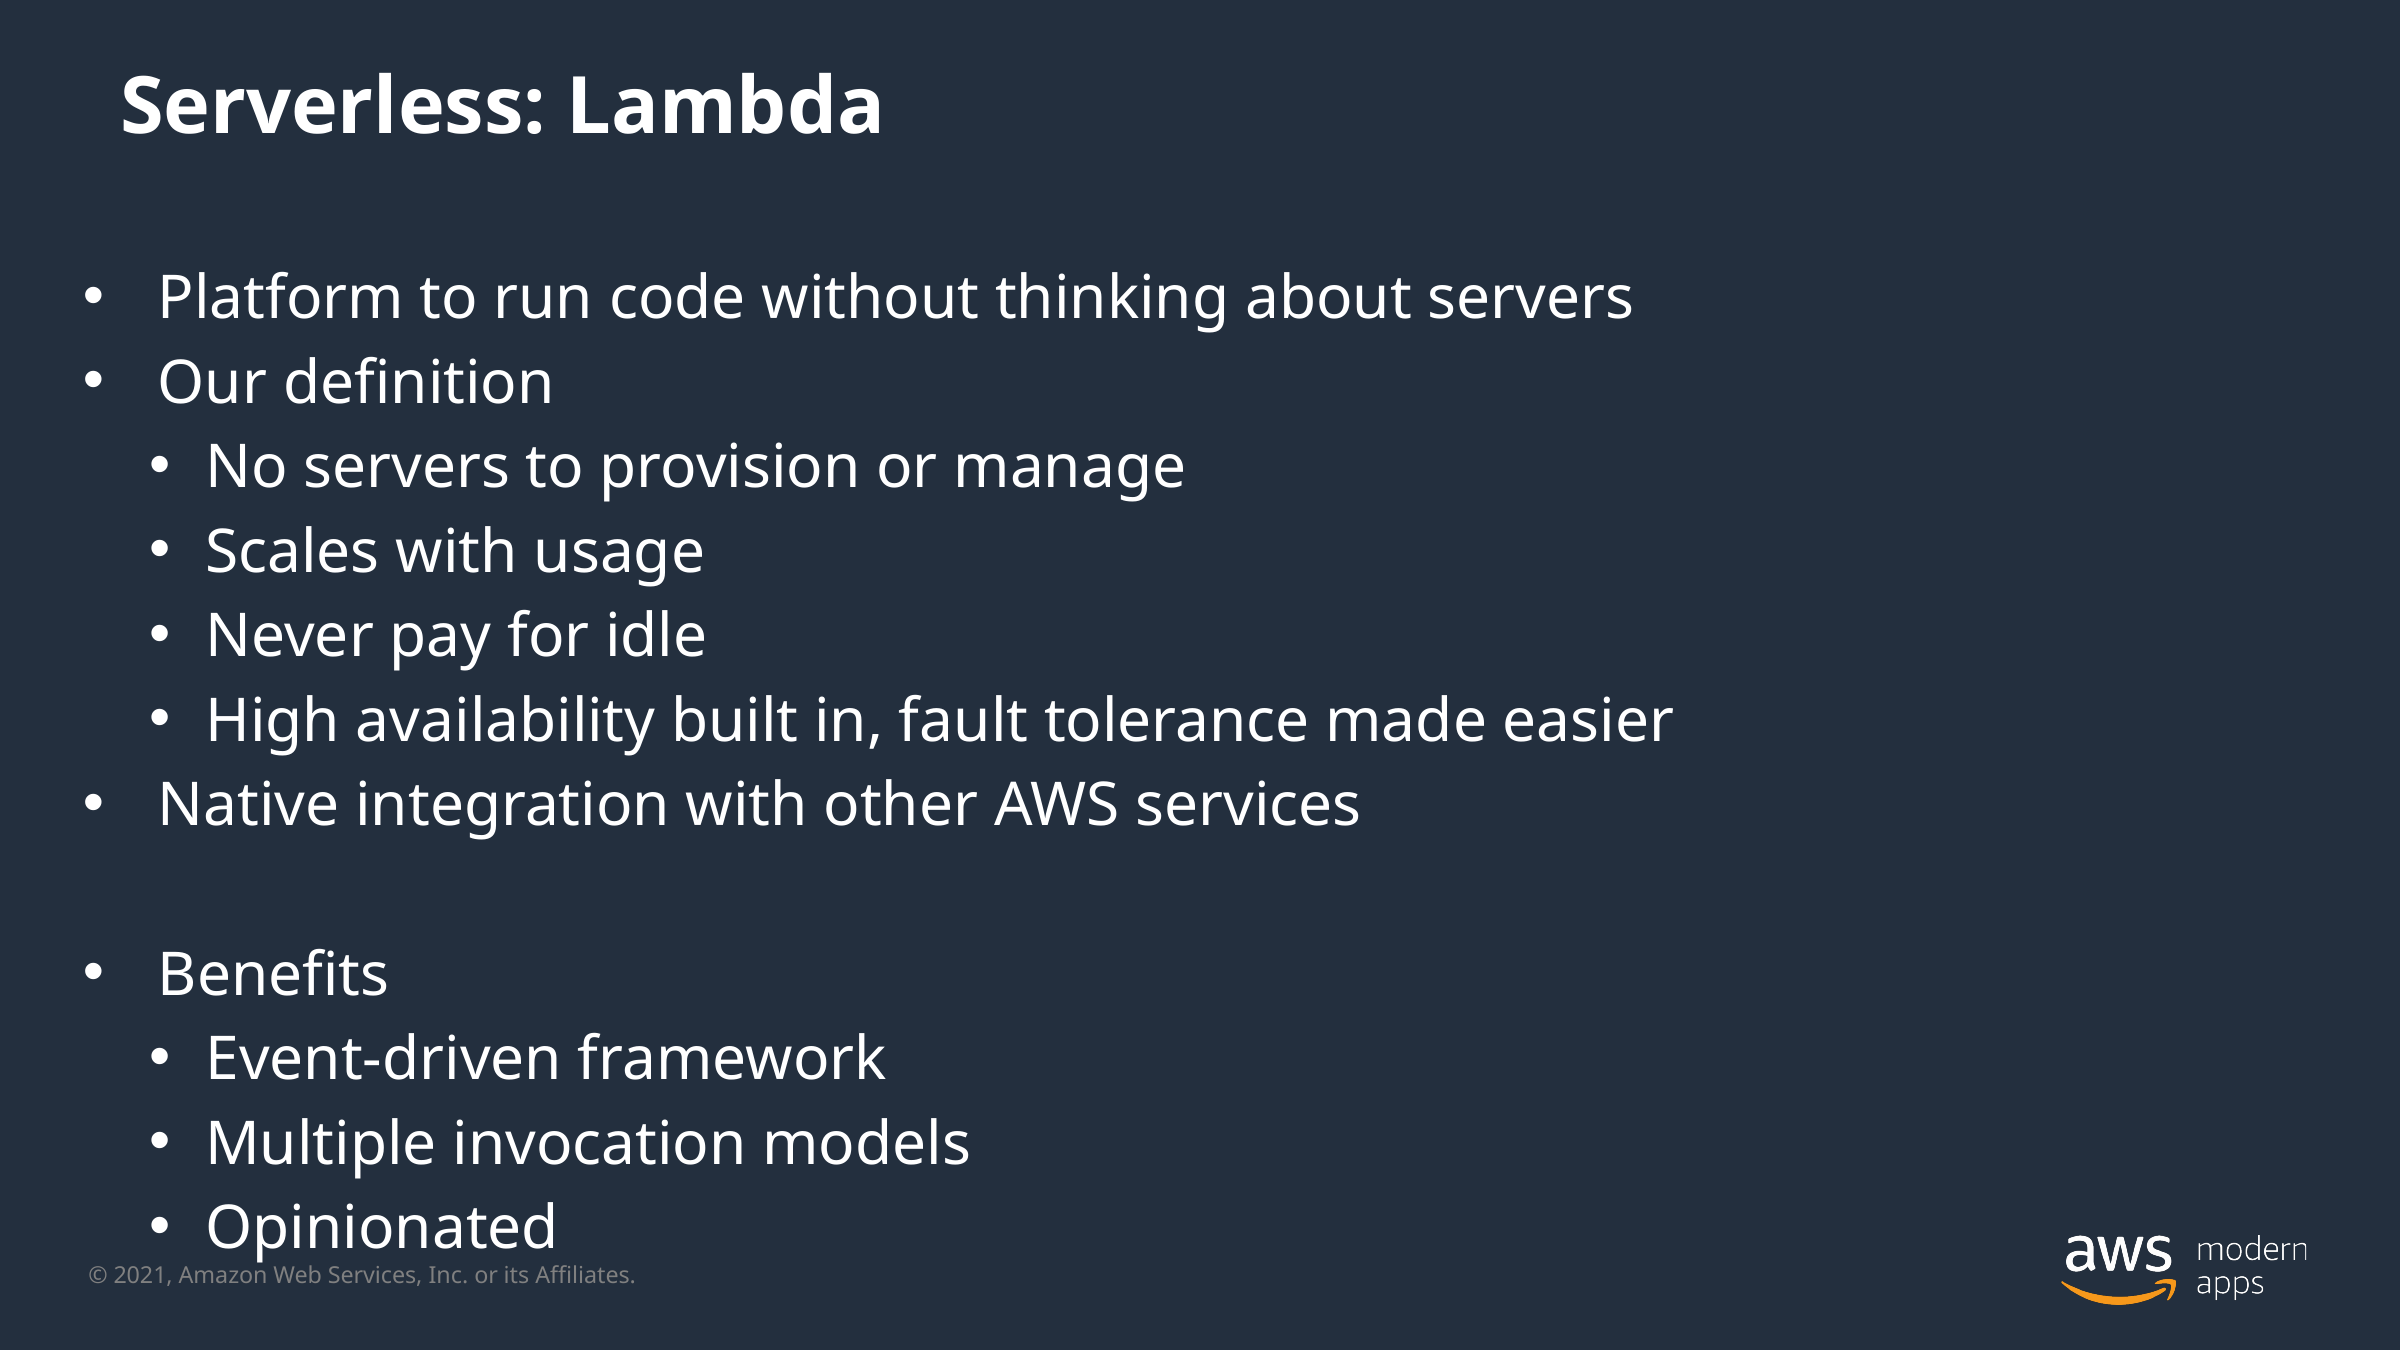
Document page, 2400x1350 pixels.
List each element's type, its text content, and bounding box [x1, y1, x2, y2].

title Serverless: Lambda [90, 30, 2307, 234]
list Platform to run code without thinking about servers Our definition No servers to provision or manage Scales with usage Never pay for idle High availability built in, fault tolerance made easier Native integration with other AWS services Benefits Event-driven framework Multiple invocation models Opinionated [52, 234, 2347, 1181]
